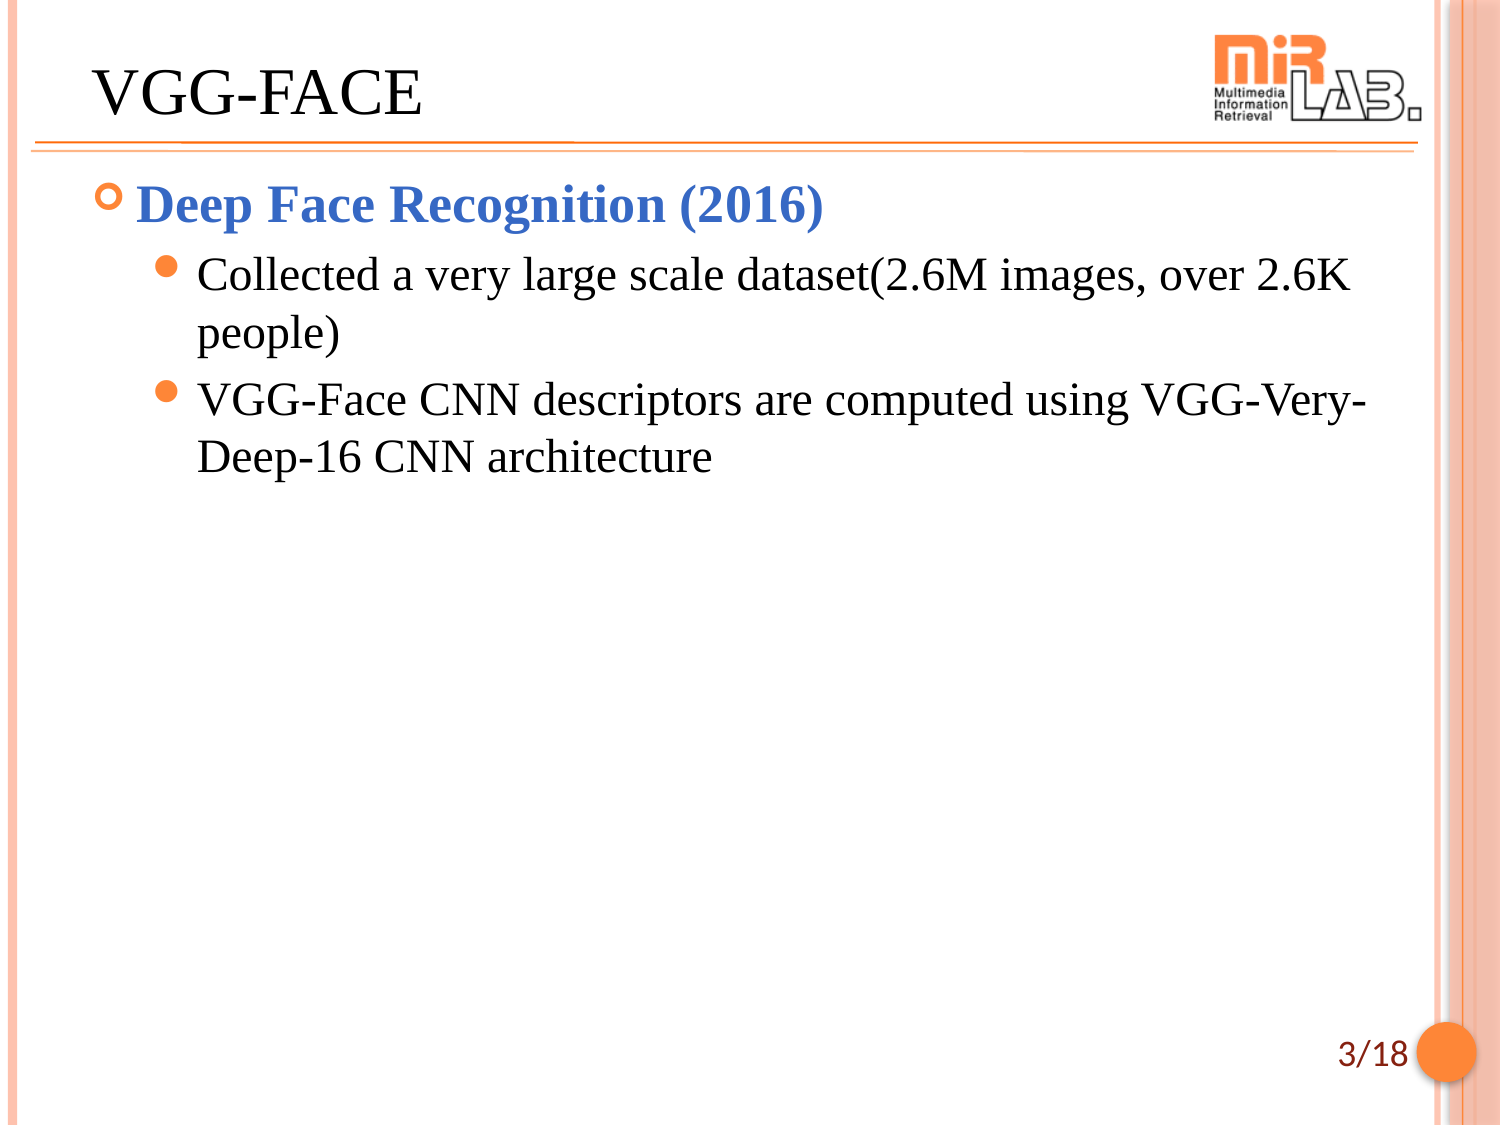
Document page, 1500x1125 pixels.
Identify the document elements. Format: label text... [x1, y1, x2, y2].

list Deep Face Recognition (2016) Collected a very large scale dataset(2.6M images, over 2.6K people) VGG-Face CNN descriptors are computed using VGG-Very-Deep-16 CNN architecture [76, 160, 1412, 1094]
title VGG-Face [76, 19, 1302, 136]
picture [1302, 30, 1424, 126]
